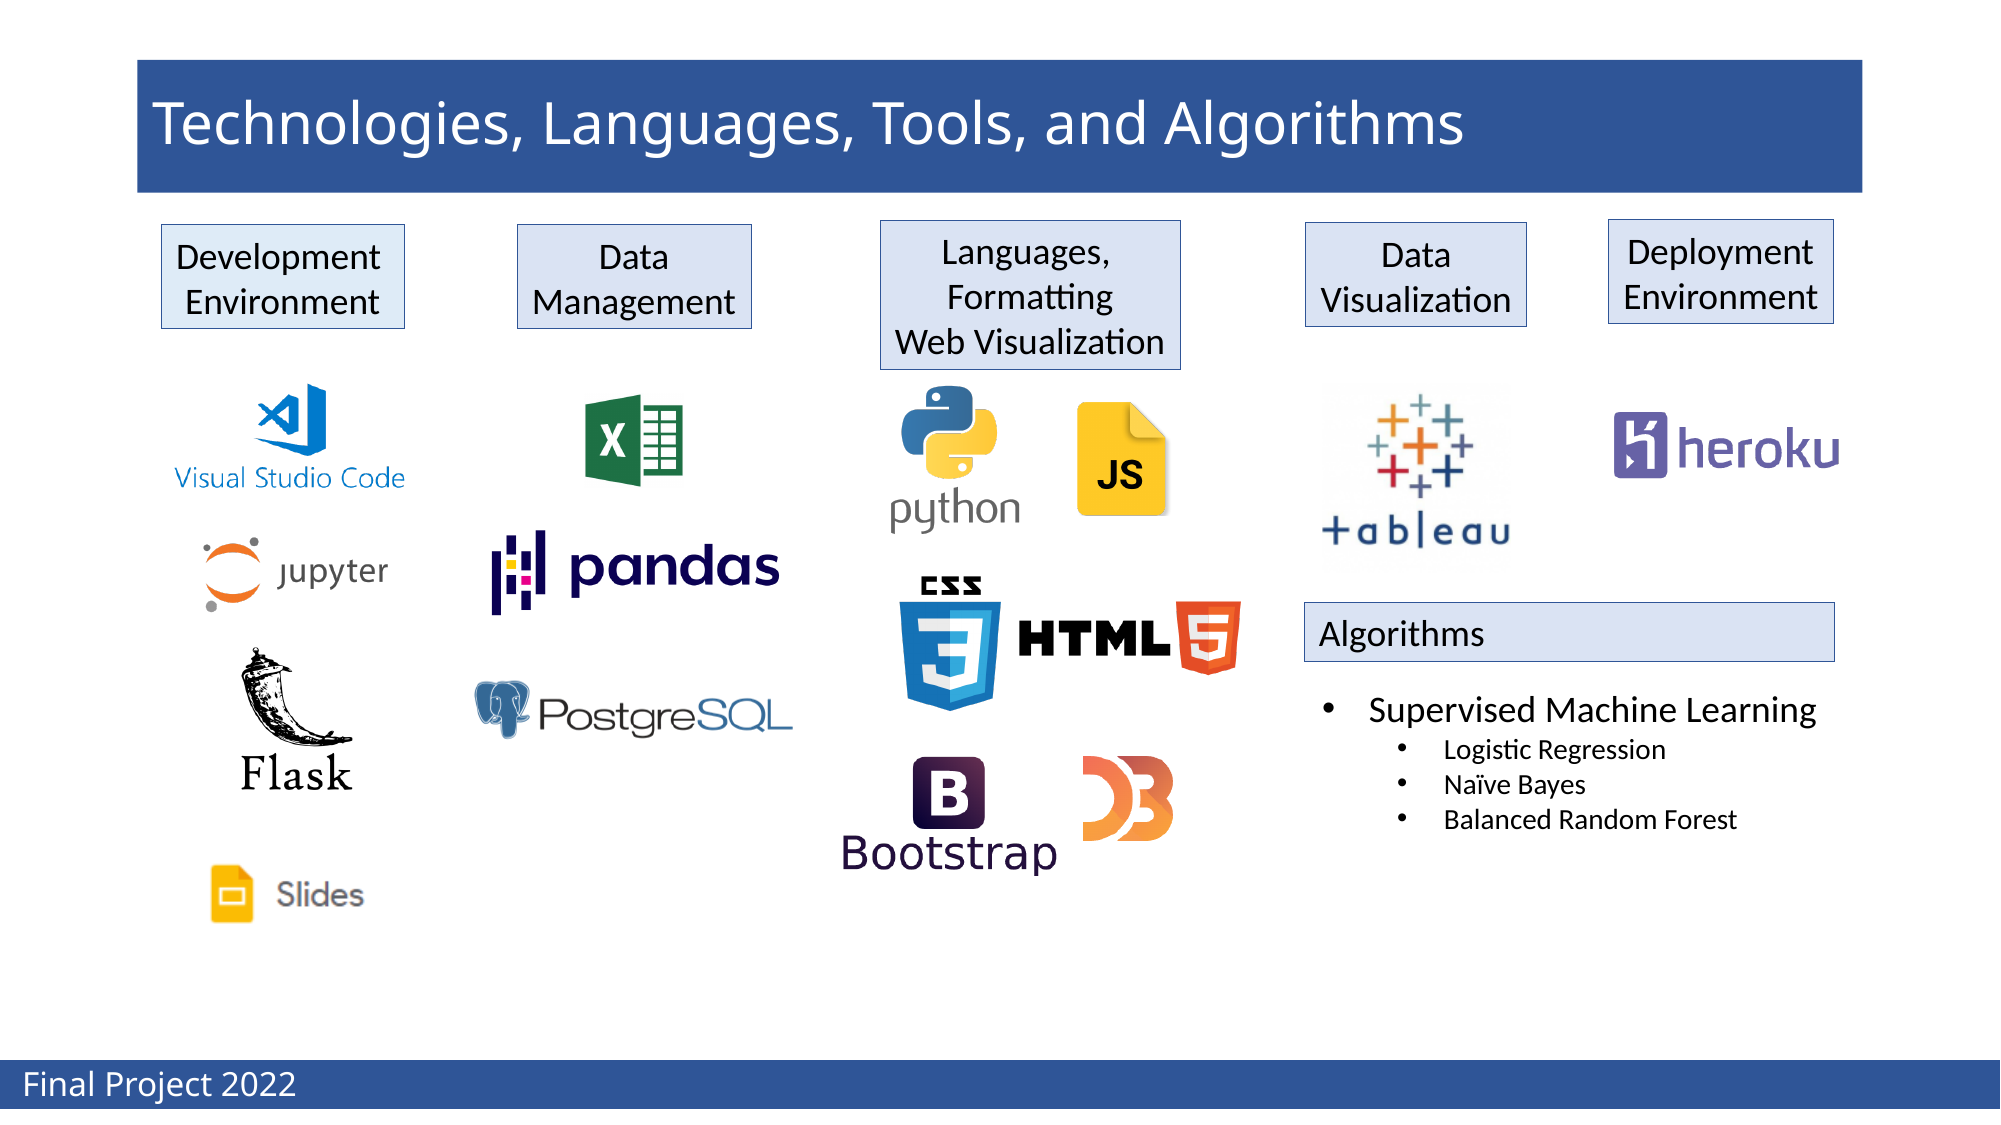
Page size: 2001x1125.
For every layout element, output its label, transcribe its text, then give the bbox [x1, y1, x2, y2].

text_box Deployment Environment [1608, 219, 1834, 324]
picture [878, 572, 1243, 715]
text_box Development Environment [161, 224, 405, 329]
text_box [313, 1060, 2000, 1109]
picture [478, 519, 790, 620]
picture [584, 393, 684, 488]
picture [458, 671, 810, 751]
picture [1606, 401, 1846, 484]
picture [185, 519, 406, 630]
picture [880, 385, 1031, 535]
picture [201, 850, 379, 935]
text_box Supervised Machine Learning Logistic Regression Naïve Bayes Balanced Random Forest [1307, 677, 1833, 843]
picture [173, 376, 407, 505]
picture [226, 638, 366, 798]
title Technologies, Languages, Tools, and Algorithms [137, 59, 1863, 193]
picture [842, 751, 1058, 876]
picture [1322, 383, 1511, 573]
text_box Data Visualization [1305, 222, 1527, 327]
text_box Algorithms [1304, 602, 1835, 662]
picture [1064, 401, 1179, 516]
text_box Data Management [517, 224, 752, 329]
text_box Languages, Formatting Web Visualization [880, 220, 1181, 370]
text_box [0, 1060, 7, 1109]
picture [1073, 745, 1179, 850]
text_box Final Project 2022 [7, 1055, 313, 1111]
